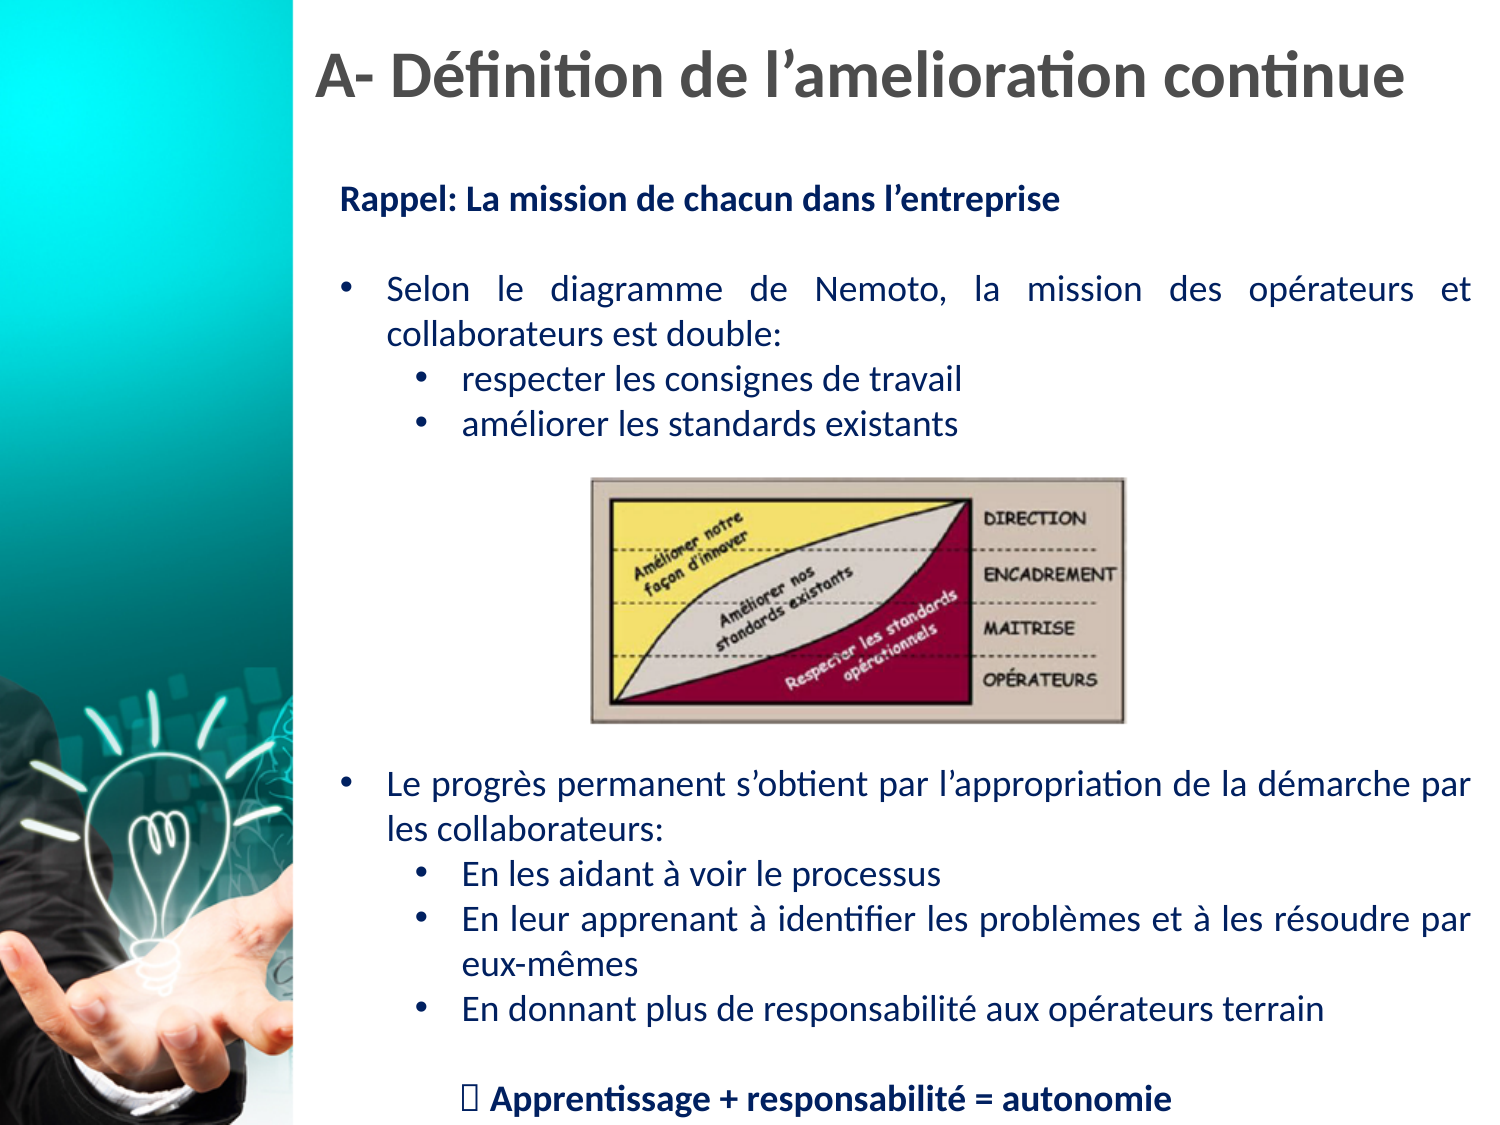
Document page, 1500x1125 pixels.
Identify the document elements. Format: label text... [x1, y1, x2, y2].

picture [574, 462, 1143, 732]
title A- Définition de l’amelioration continue [300, 12, 1488, 130]
picture [0, 0, 1500, 1125]
text_box Rappel: La mission de chacun dans l’entreprise Selon le diagramme de Nemoto, la mission des opérateurs et collaborateurs est double: respecter les consignes de travail améliorer les standards existants Le progrès permanent s’obtient par l’appropriation de la démarche par les collaborateurs: En les aidant à voir le processus En leur apprenant à identifier les problèmes et à les résoudre par eux-mêmes En donnant plus de responsabilité aux opérateurs terrain  Apprentissage + responsabilité = autonomie [324, 131, 1488, 1125]
